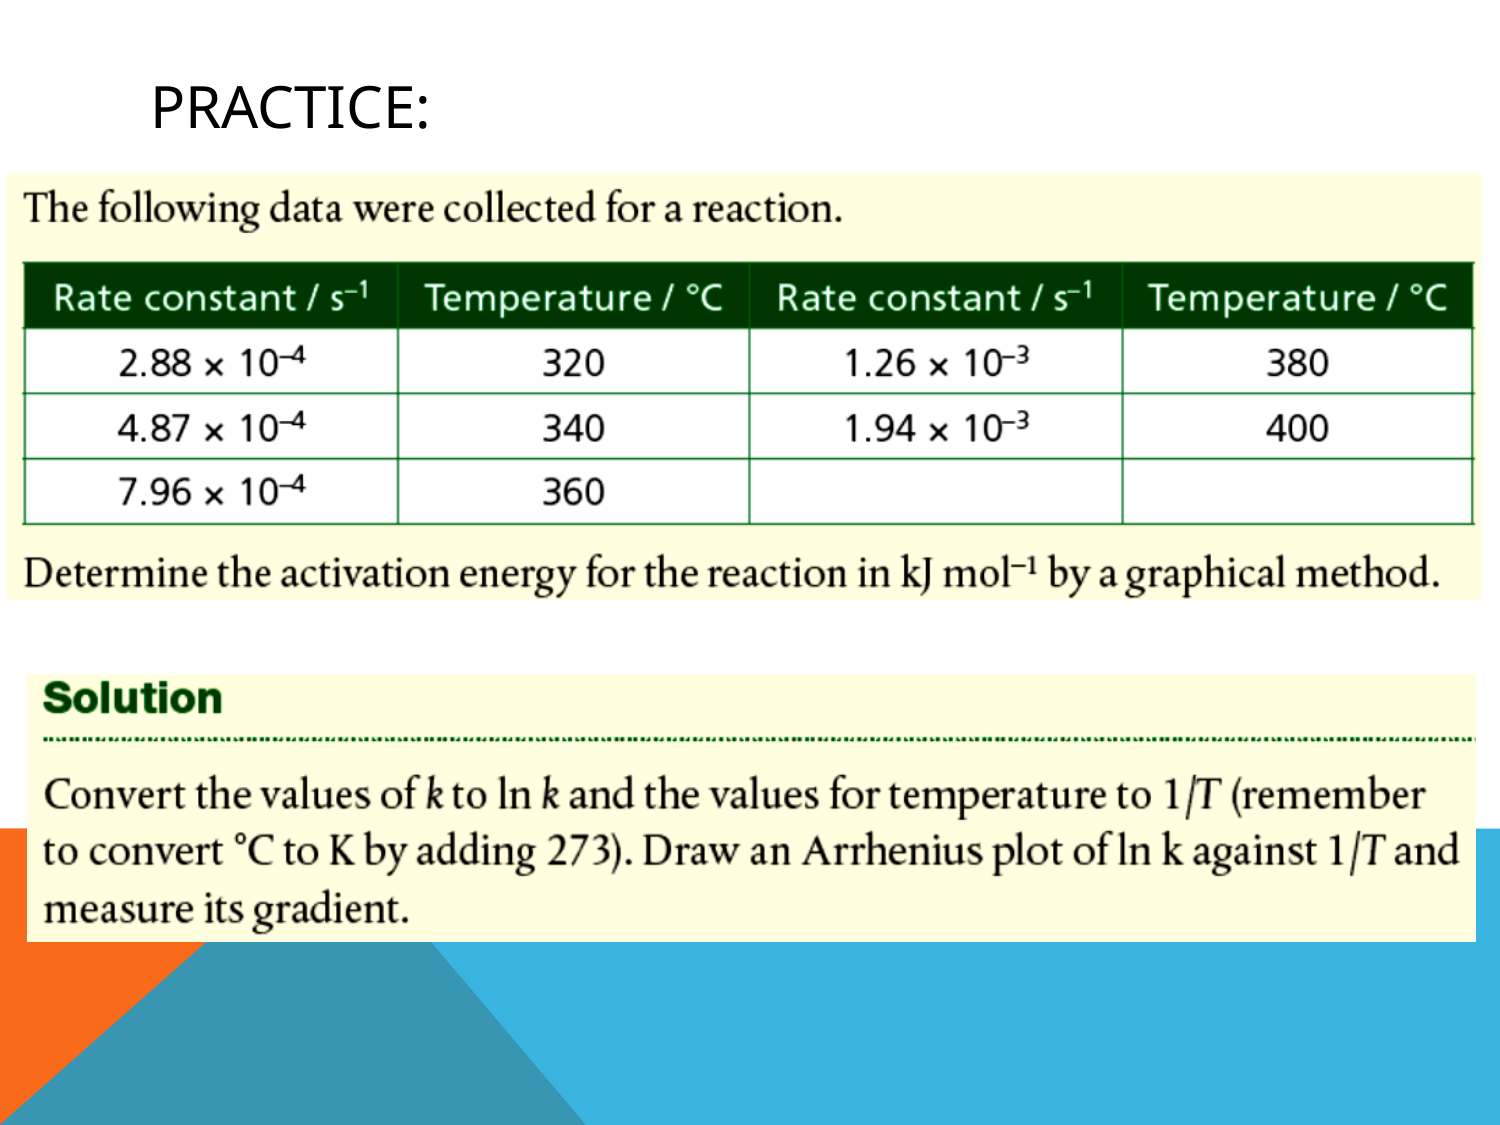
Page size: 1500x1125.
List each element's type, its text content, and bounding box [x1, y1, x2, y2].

title Practice: [135, 60, 1369, 150]
picture [5, 173, 1481, 601]
picture [27, 674, 1477, 942]
